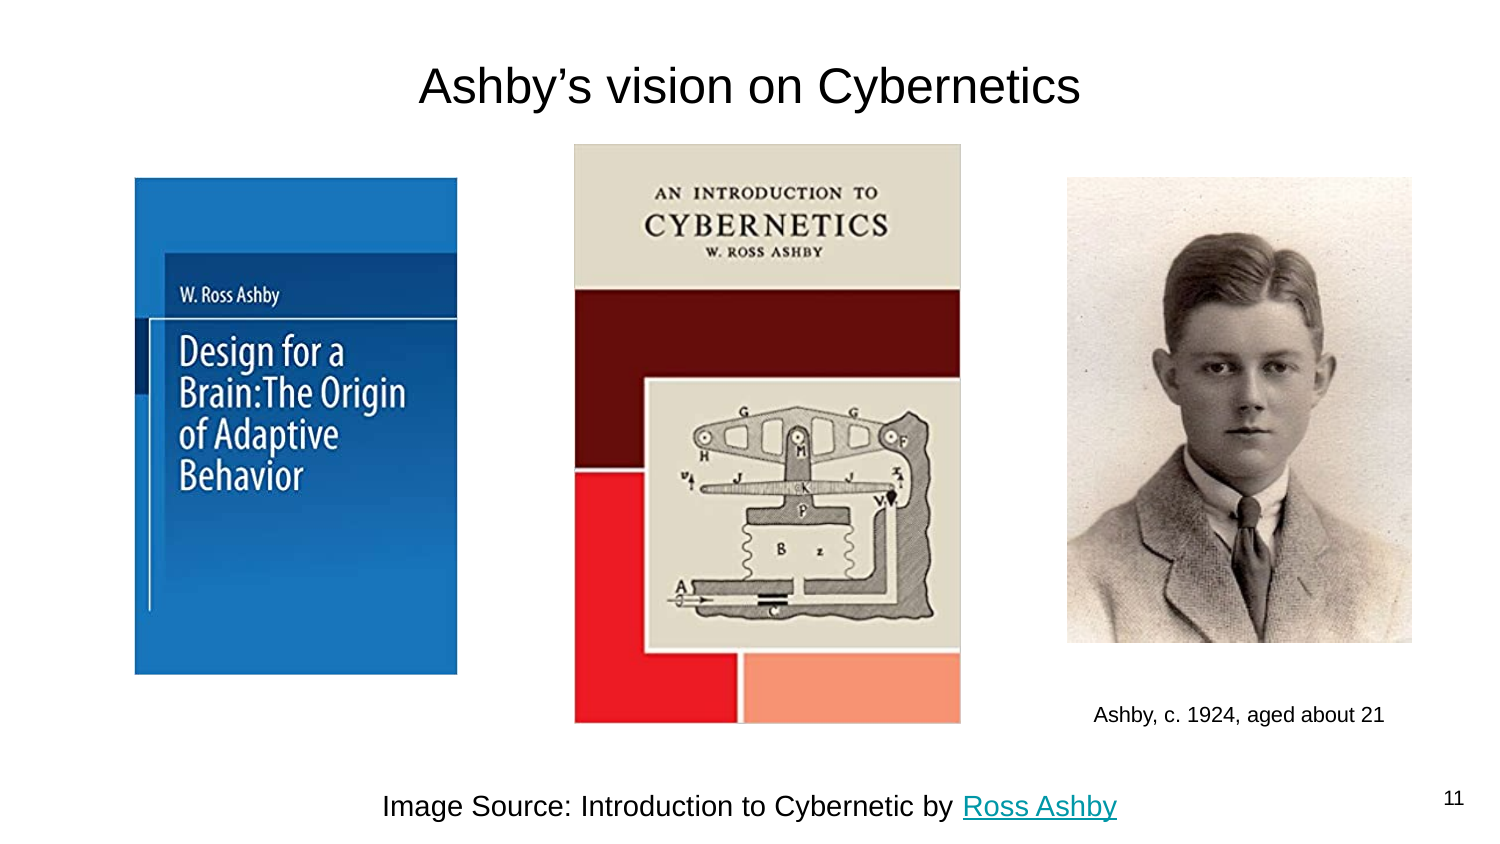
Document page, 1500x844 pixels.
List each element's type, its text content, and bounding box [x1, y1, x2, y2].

picture [134, 177, 458, 675]
text_box Image Source: Introduction to Cybernetic by Ross Ashby [367, 779, 1133, 830]
text_box Ashby, c. 1924, aged about 21 [1078, 693, 1401, 735]
picture [1067, 177, 1412, 643]
slide_number 11 [1389, 764, 1480, 830]
picture [574, 144, 961, 724]
text_box Ashby’s vision on Cybernetics [62, 45, 1438, 121]
